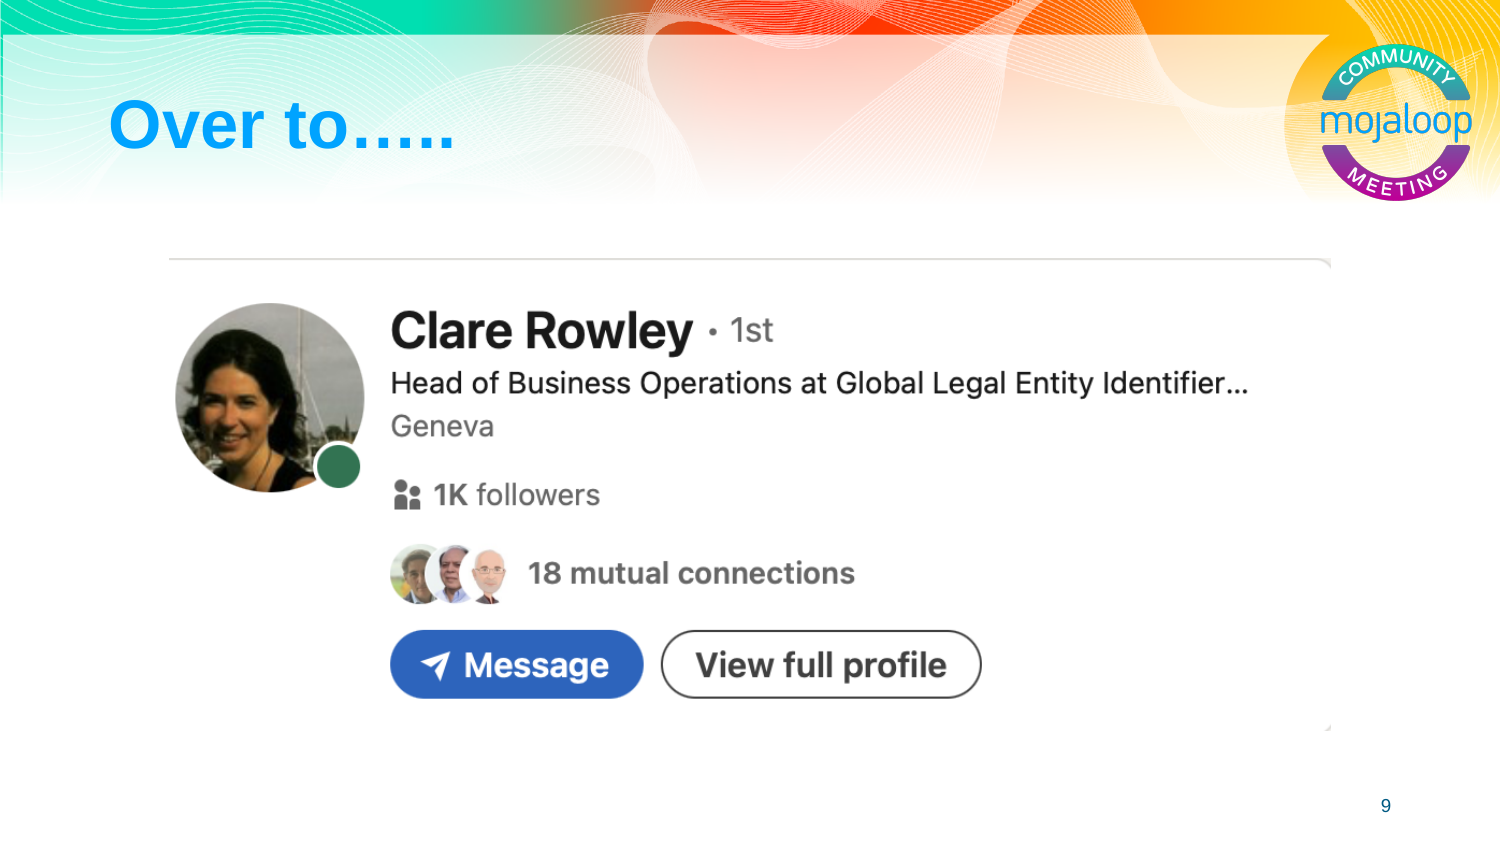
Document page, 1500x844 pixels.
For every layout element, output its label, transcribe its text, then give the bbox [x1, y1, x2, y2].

slide_number ‹#› [1059, 782, 1397, 827]
picture [0, 0, 1500, 844]
title Over to….. [103, 44, 1264, 208]
